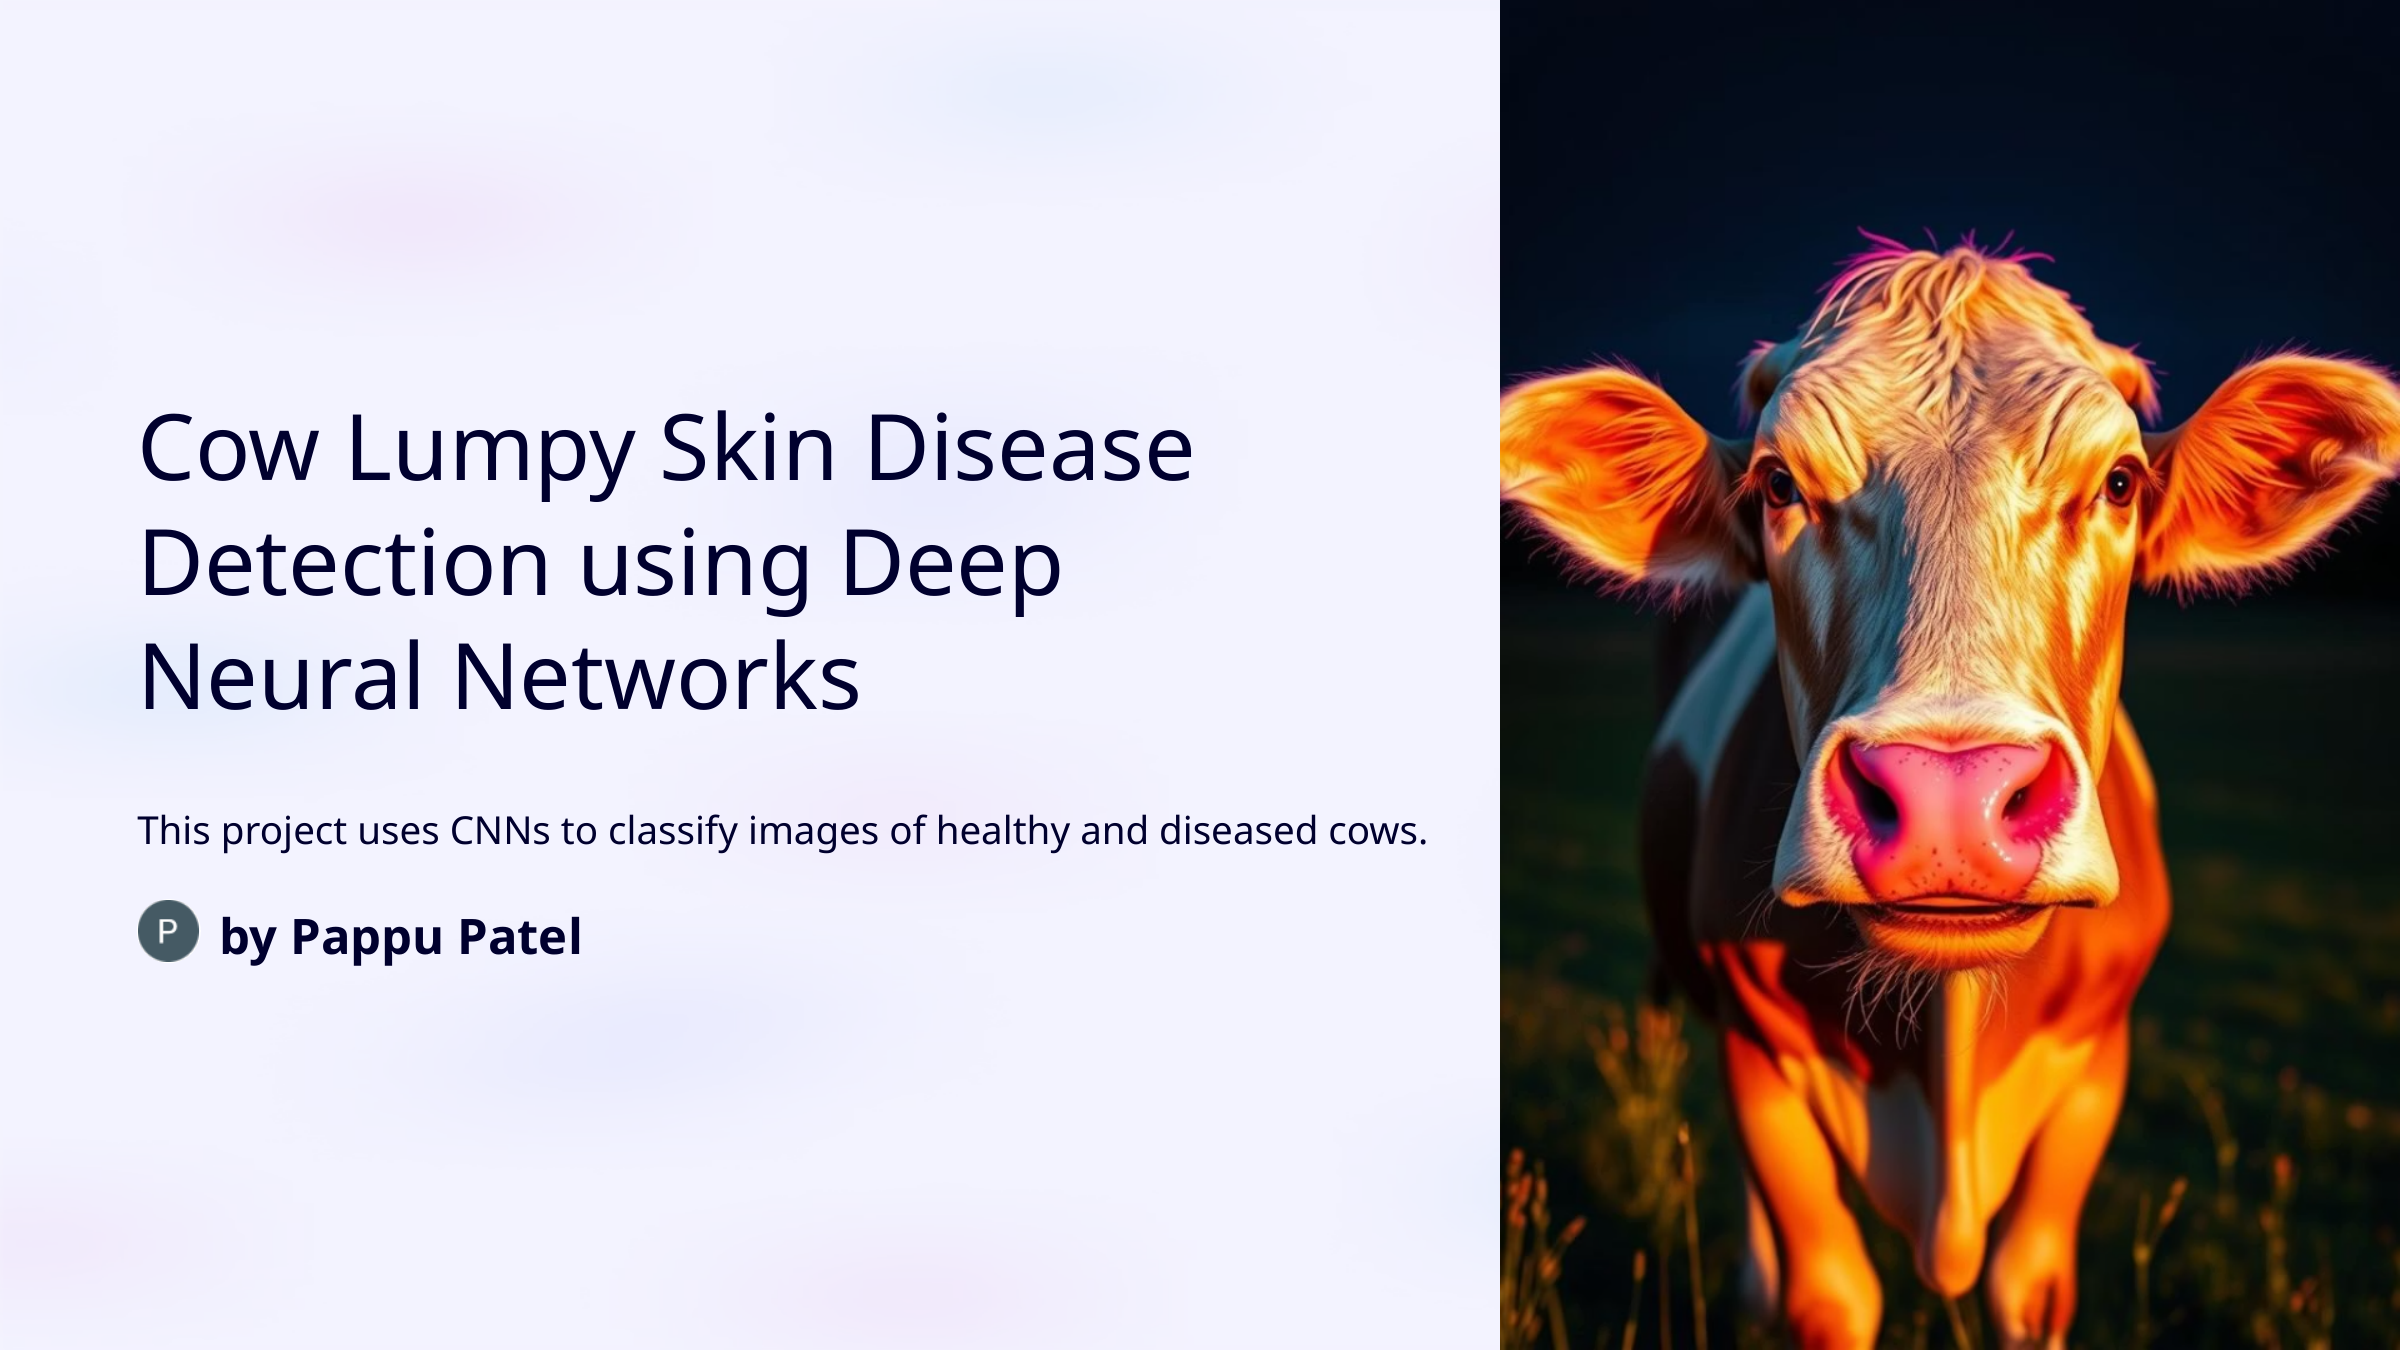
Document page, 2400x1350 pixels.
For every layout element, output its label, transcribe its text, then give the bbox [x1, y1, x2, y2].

picture [138, 900, 199, 962]
text_box by Pappu Patel [219, 896, 530, 966]
text_box Cow Lumpy Skin Disease Detection using Deep Neural Networks [137, 384, 1363, 731]
text_box This project uses CNNs to classify images of healthy and diseased cows. [137, 789, 1363, 853]
picture [1499, 0, 2400, 1350]
